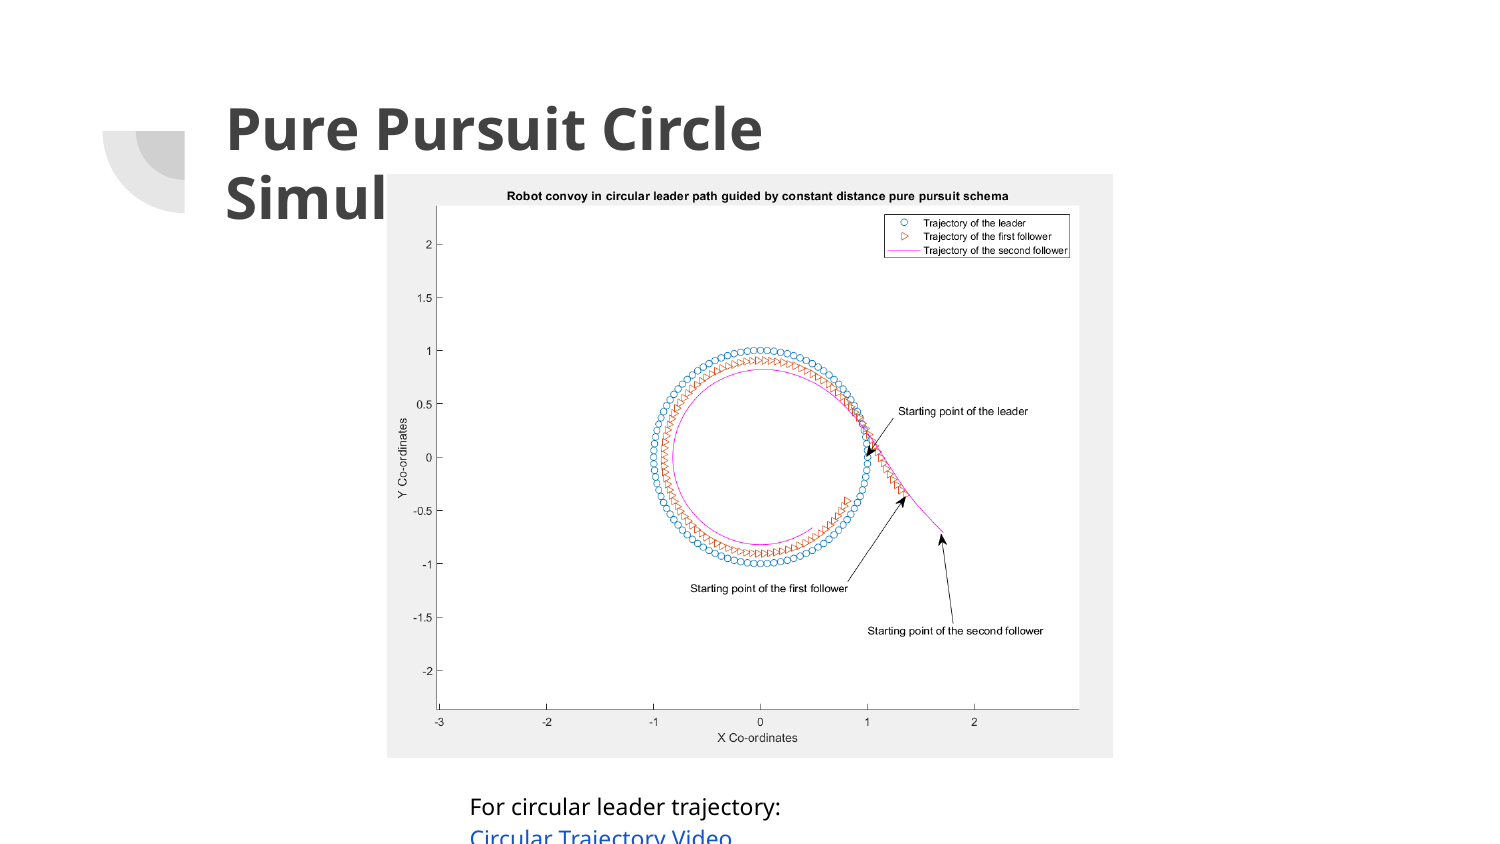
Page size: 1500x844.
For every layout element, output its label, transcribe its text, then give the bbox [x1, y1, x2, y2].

picture [387, 173, 1113, 758]
title Pure Pursuit Circle Simulation [209, 76, 1096, 205]
text_box For circular leader trajectory: Circular Trajectory Video [454, 773, 1046, 835]
